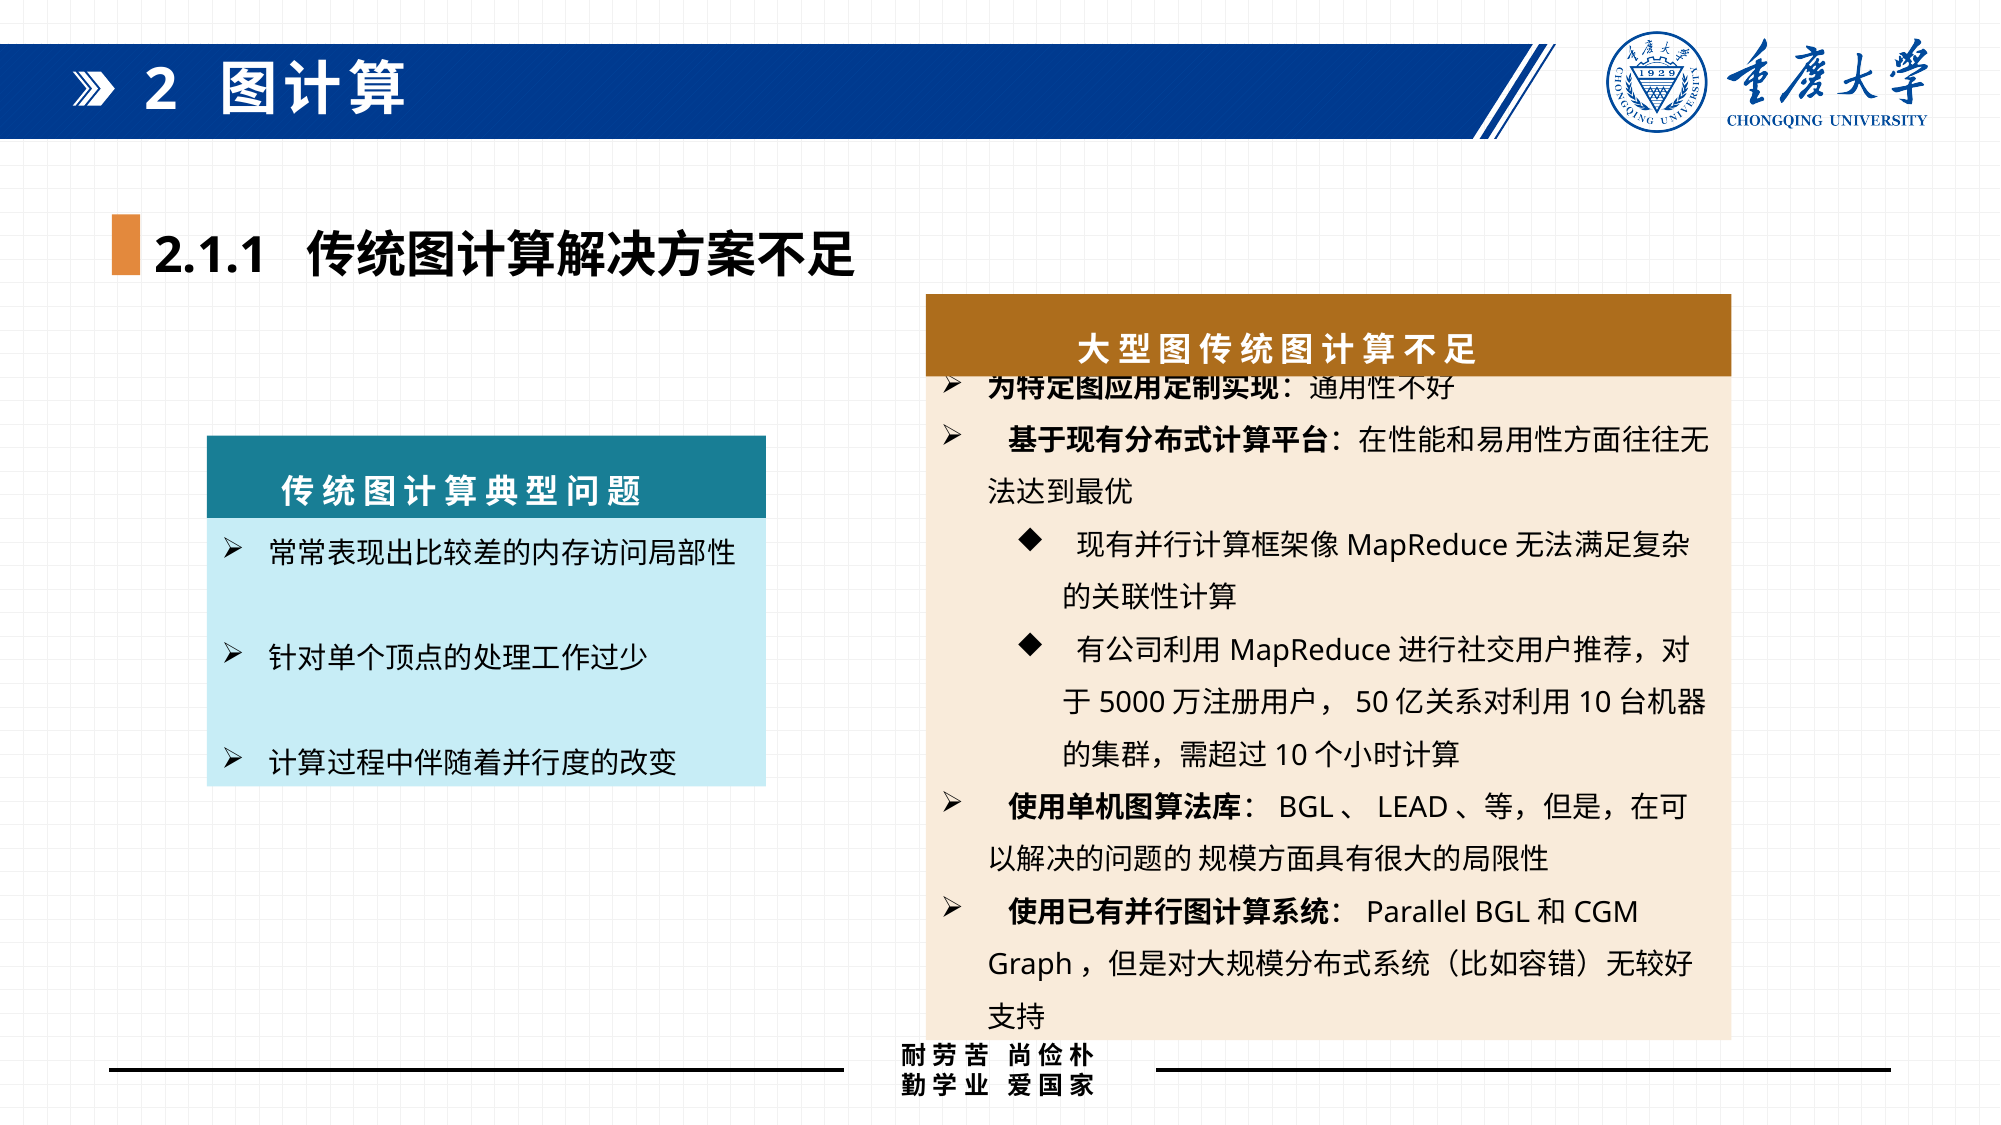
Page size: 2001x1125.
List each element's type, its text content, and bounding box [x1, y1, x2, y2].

text_box 传 统 图 计 算 典 型 问 题 [206, 435, 766, 518]
text_box 大 型 图 传 统 图 计 算 不 足 [925, 294, 1732, 377]
list 2.1.1 传统图计算解决方案不足 [139, 221, 1891, 283]
text_box 为特定图应用定制实现：通用性不好 基于现有分布式计算平台：在性能和易用性方面往往无法达到最优 现有并行计算框架像MapReduce无法满足复杂的关联性计算 有公司利用MapReduce进行社交用户推荐，对于5000万注册用户，50亿关系对利用10台机器的集群，需超过10个小时计算 使用单机图算法库：BGL、LEAD、等，但是，在可以解决的问题的 规模方面具有很大的局限性 使用已有并行图计算系统：Parallel BGL和CGM Graph，但是对大规模分布式系统（比如容错）无较好支持 [925, 377, 1732, 1041]
list 2 图计算 [108, 51, 1356, 136]
picture [1606, 31, 1928, 133]
text_box 常常表现出比较差的内存访问局部性 针对单个顶点的处理工作过少 计算过程中伴随着并行度的改变 [206, 518, 766, 787]
